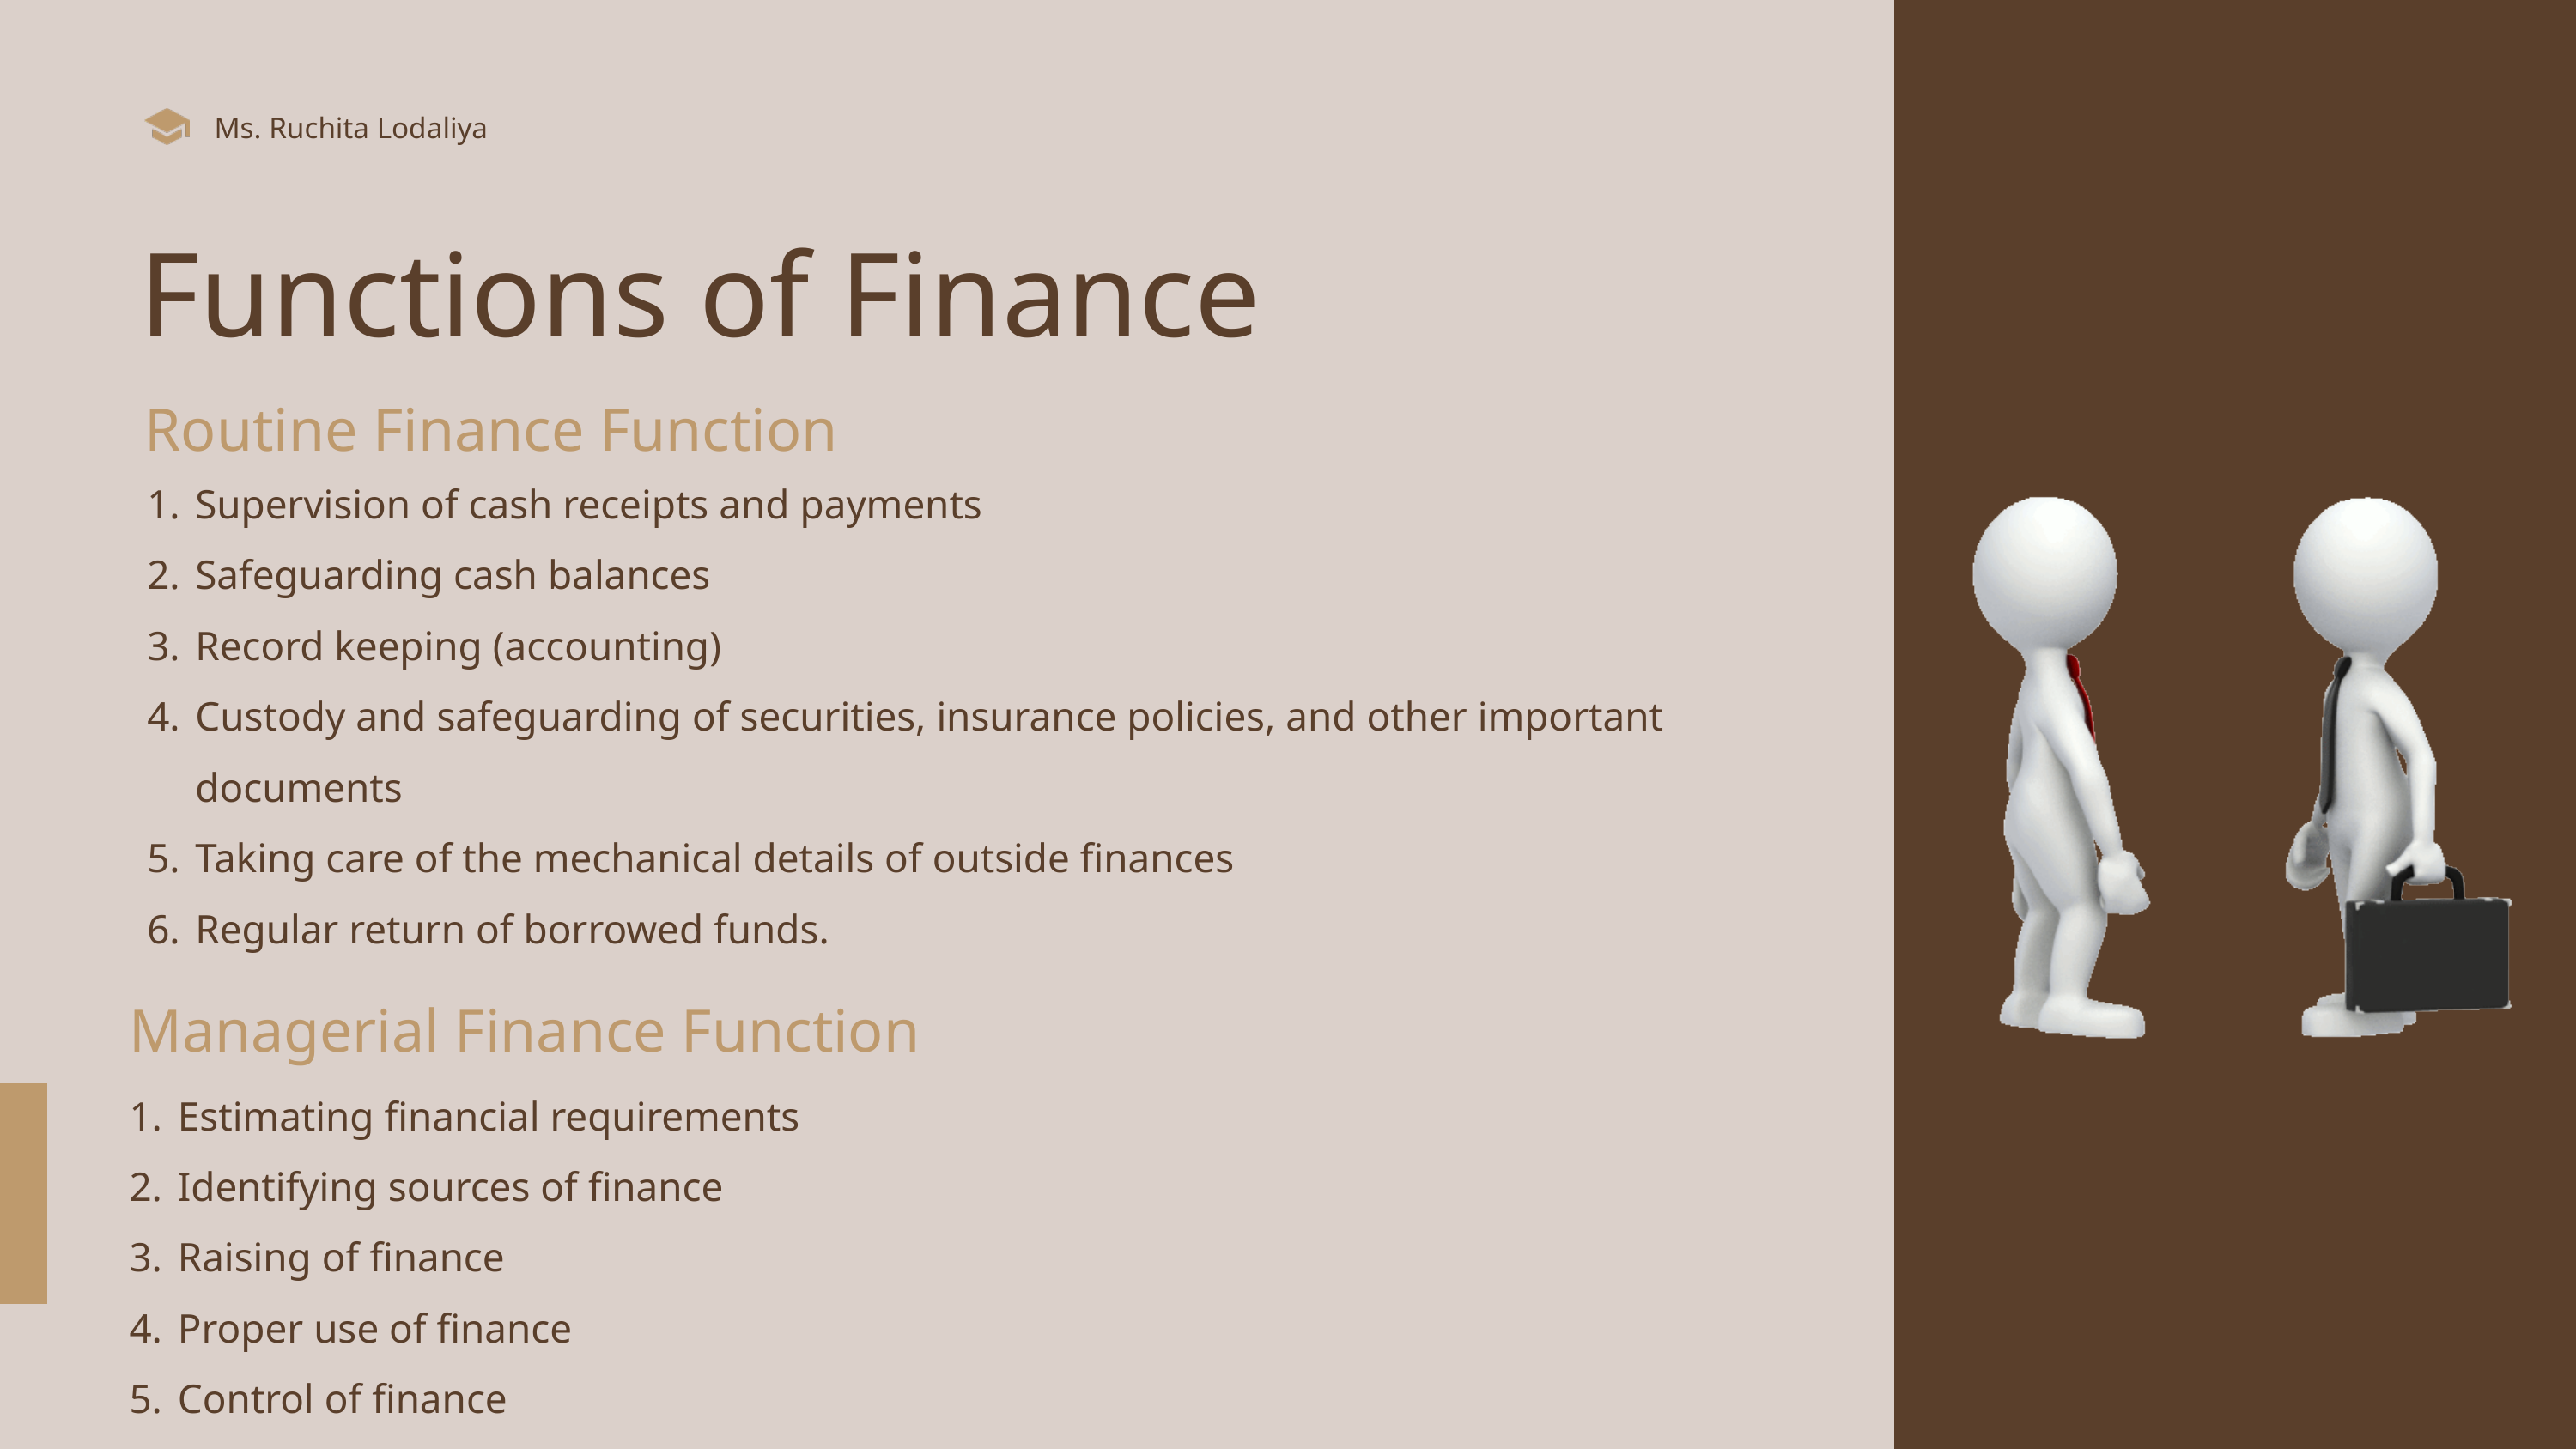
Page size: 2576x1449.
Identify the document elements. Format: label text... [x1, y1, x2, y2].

text_box Functions of Finance [139, 209, 1718, 361]
text_box Routine Finance Function [144, 380, 1132, 463]
picture [1899, 476, 2571, 1149]
picture [144, 107, 191, 145]
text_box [1893, 0, 2576, 1449]
text_box Ms. Ruchita Lodaliya [214, 104, 623, 144]
text_box Estimating financial requirements Identifying sources of finance Raising of finance Proper use of finance Control of finance [129, 1067, 1116, 1422]
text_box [0, 1083, 48, 1304]
text_box Supervision of cash receipts and payments Safeguarding cash balances Record keeping (accounting) Custody and safeguarding of securities, insurance policies, and other important documents Taking care of the mechanical details of outside finances Regular return of borrowed funds. [147, 456, 1803, 952]
text_box Managerial Finance Function [129, 981, 1116, 1064]
